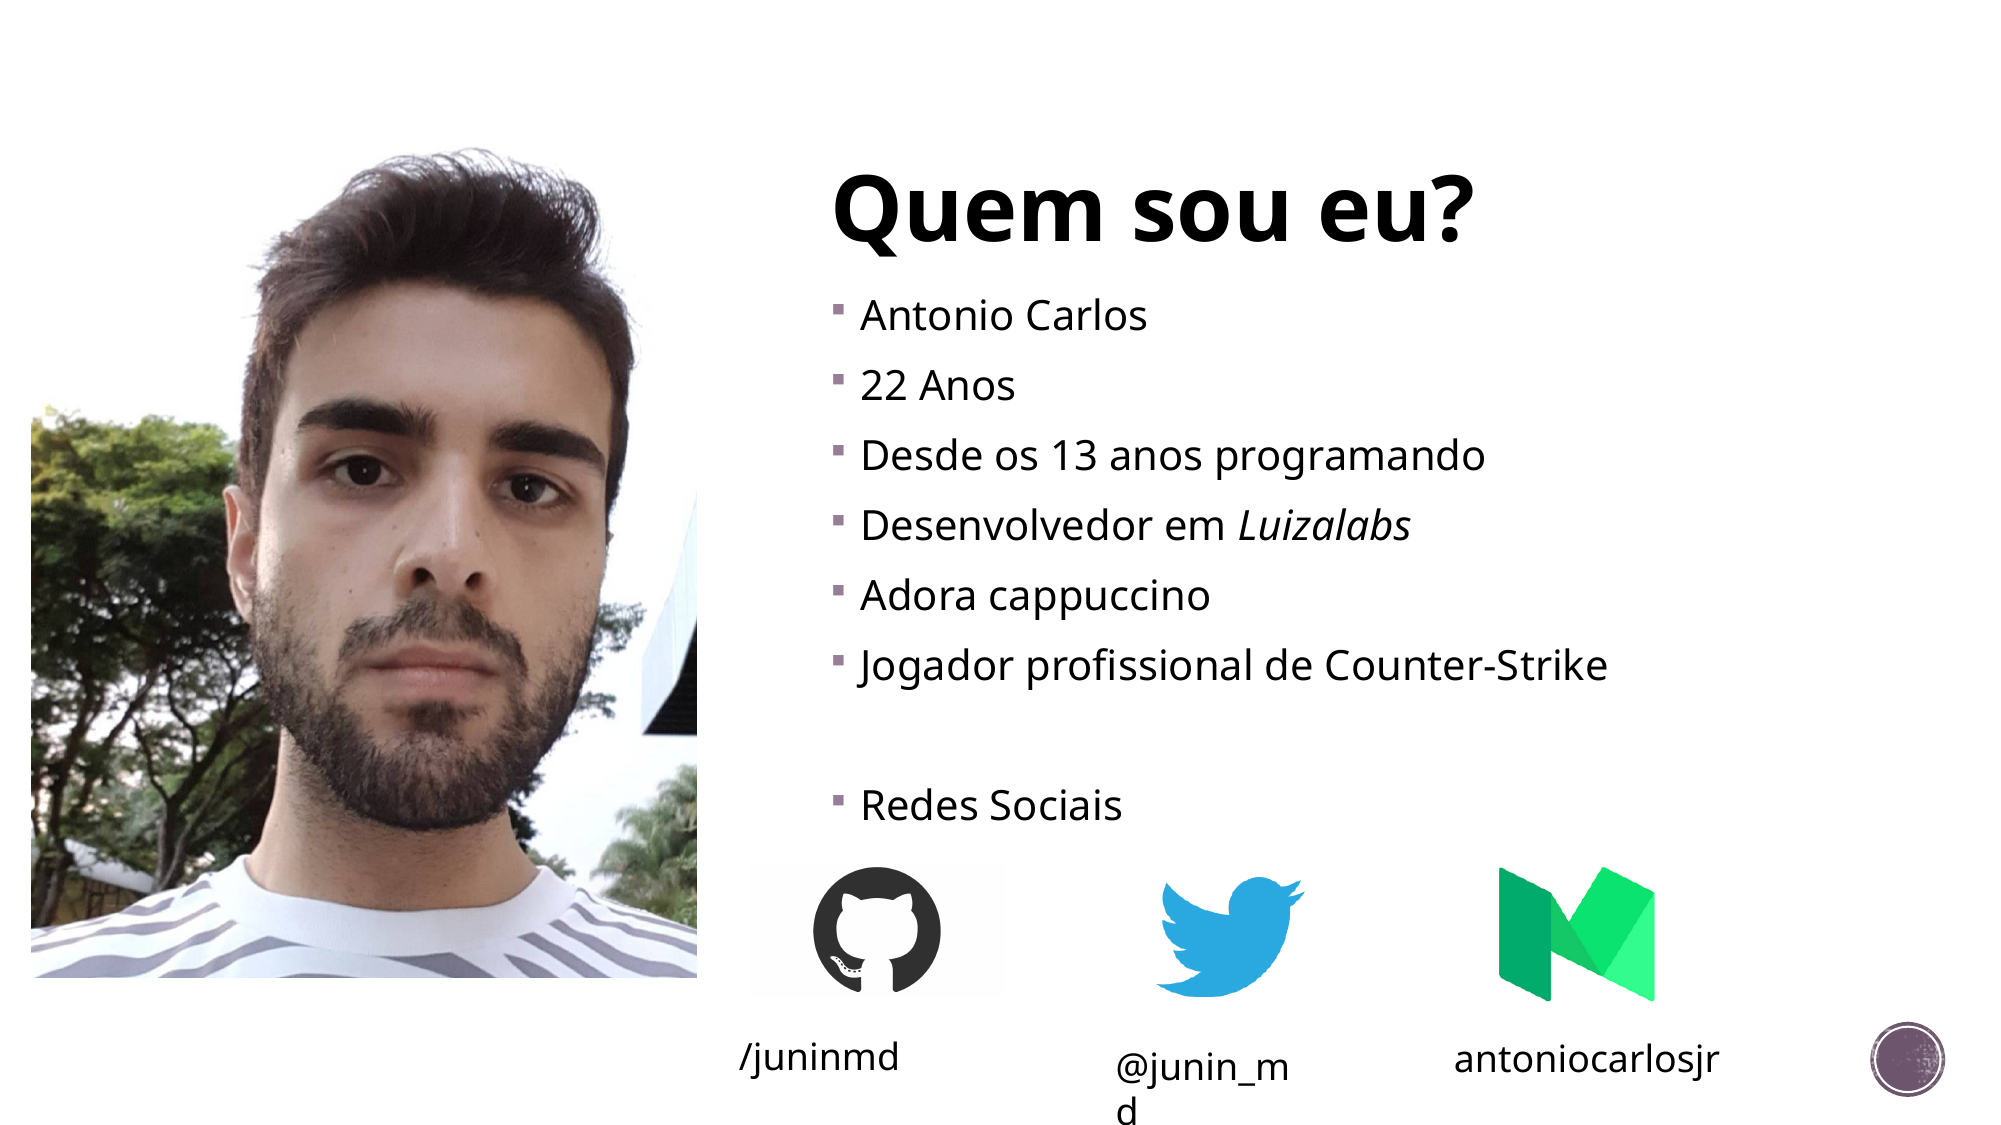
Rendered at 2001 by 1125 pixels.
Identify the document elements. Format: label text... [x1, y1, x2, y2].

picture [1485, 852, 1668, 1007]
text_box antoniocarlosjr [1439, 1027, 1777, 1088]
list Antonio Carlos 22 Anos Desde os 13 anos programando Desenvolvedor em Luizalabs Adora cappuccino Jogador profissional de Counter-Strike Redes Sociais [815, 287, 1920, 952]
text_box /juninmd [724, 1025, 1054, 1125]
picture [749, 862, 1005, 997]
picture [1156, 877, 1305, 997]
title Quem sou eu? [815, 79, 1920, 287]
picture [31, 146, 697, 978]
text_box @junin_md [1100, 1035, 1319, 1125]
